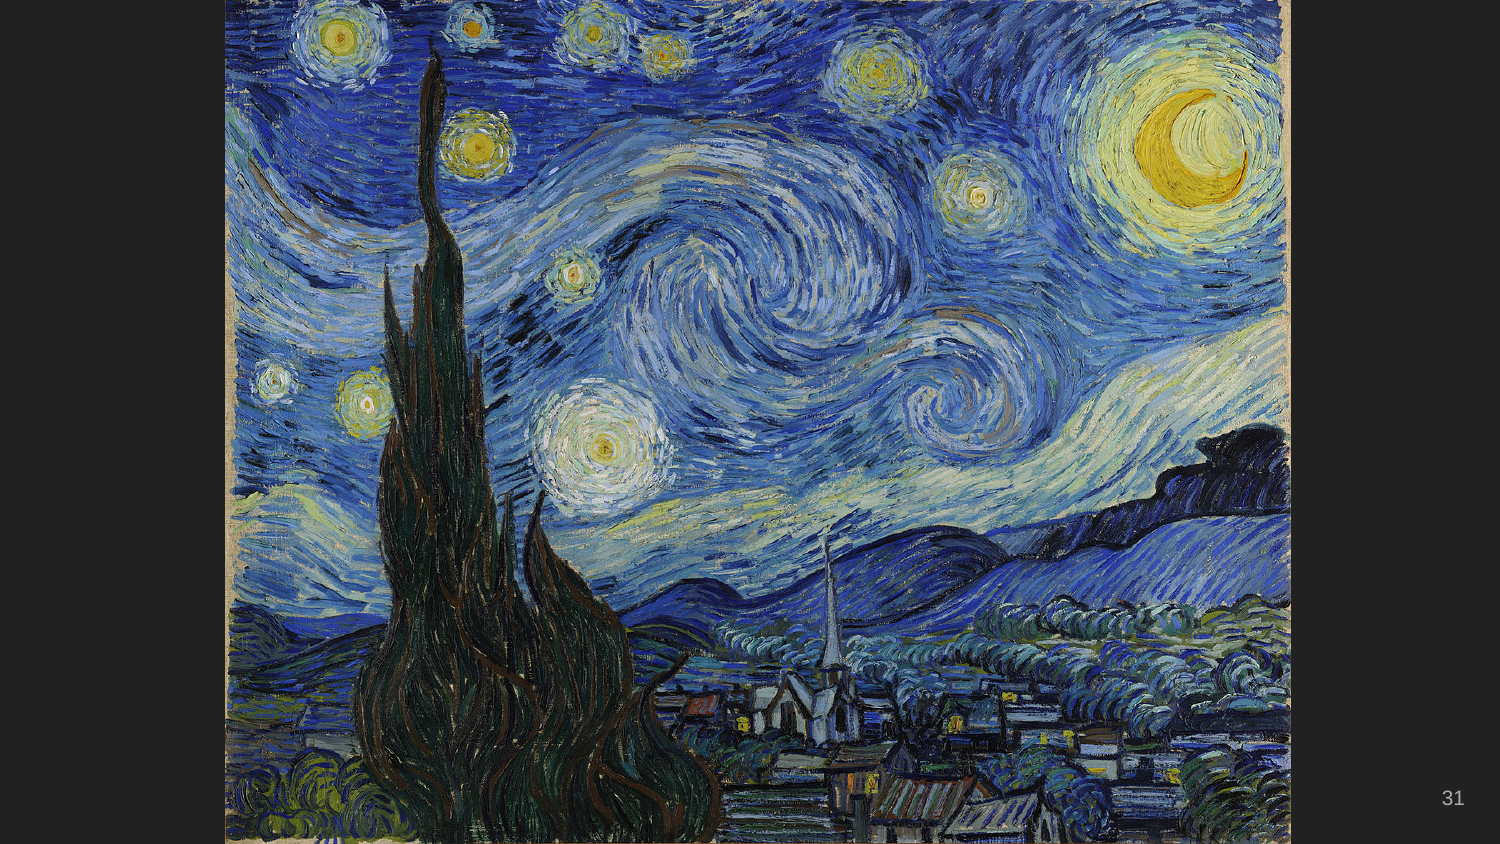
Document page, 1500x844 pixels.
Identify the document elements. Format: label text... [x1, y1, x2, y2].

picture [224, 0, 1291, 844]
slide_number ‹#› [1389, 764, 1480, 830]
